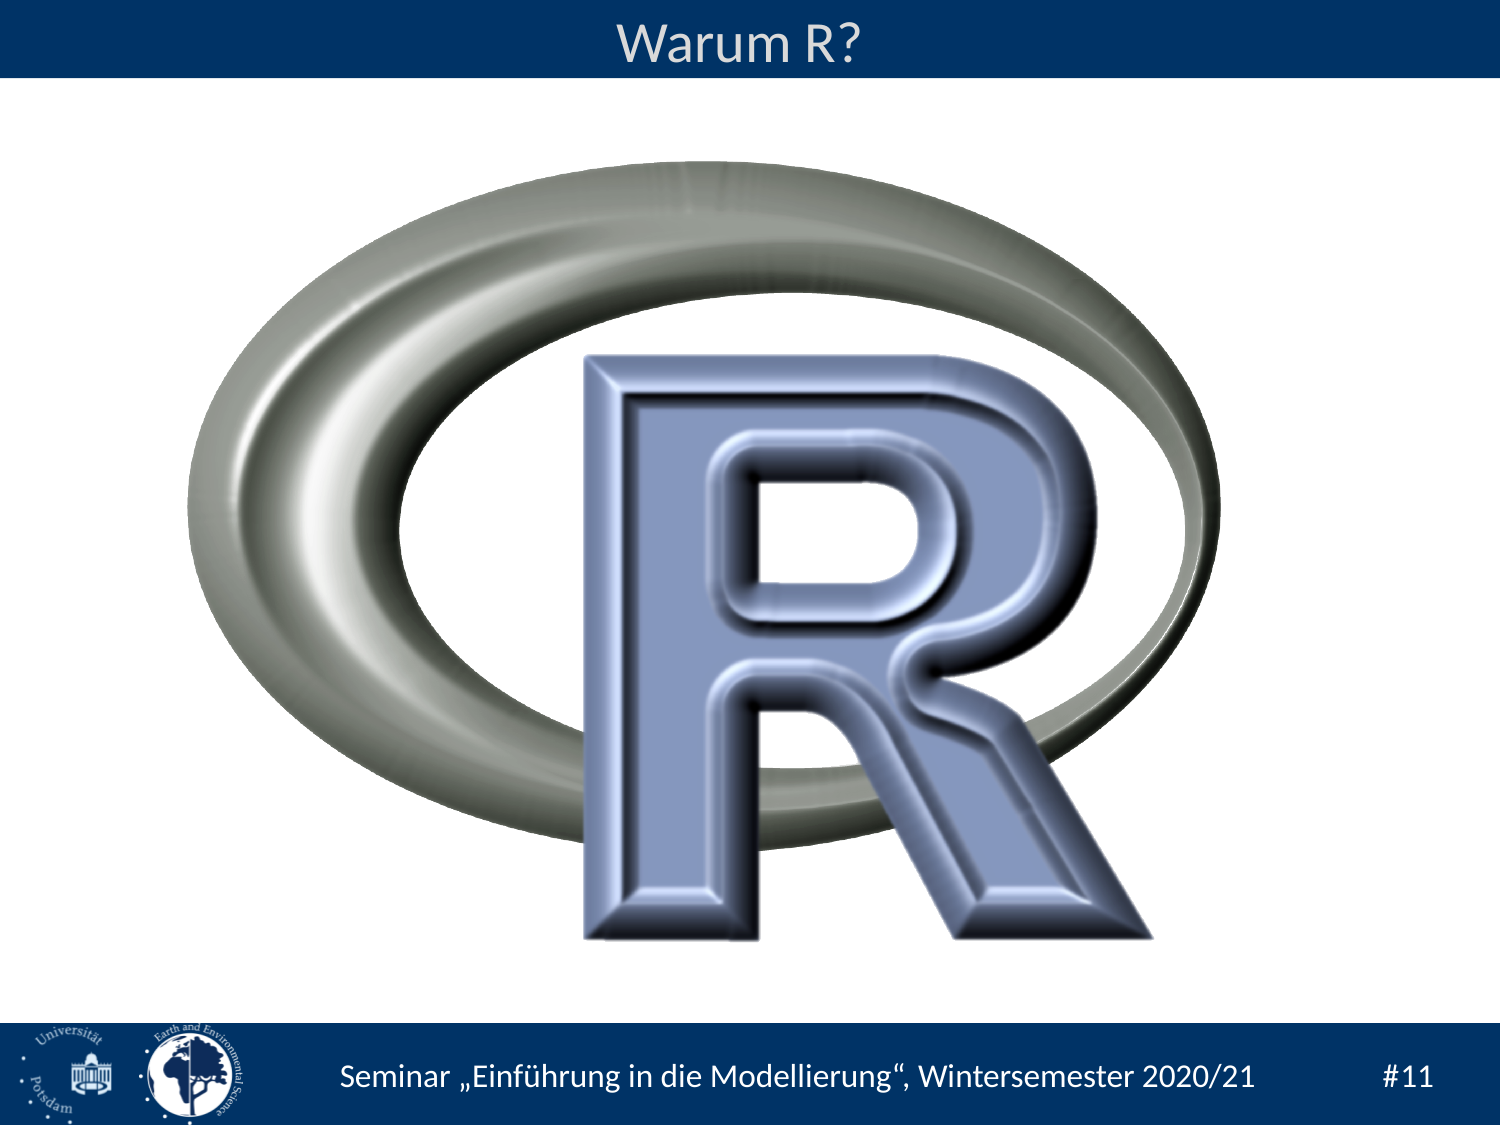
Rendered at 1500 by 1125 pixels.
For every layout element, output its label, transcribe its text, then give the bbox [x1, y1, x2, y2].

picture [139, 1023, 243, 1125]
text_box Warum R? [0, 0, 1495, 75]
picture [182, 156, 1223, 946]
